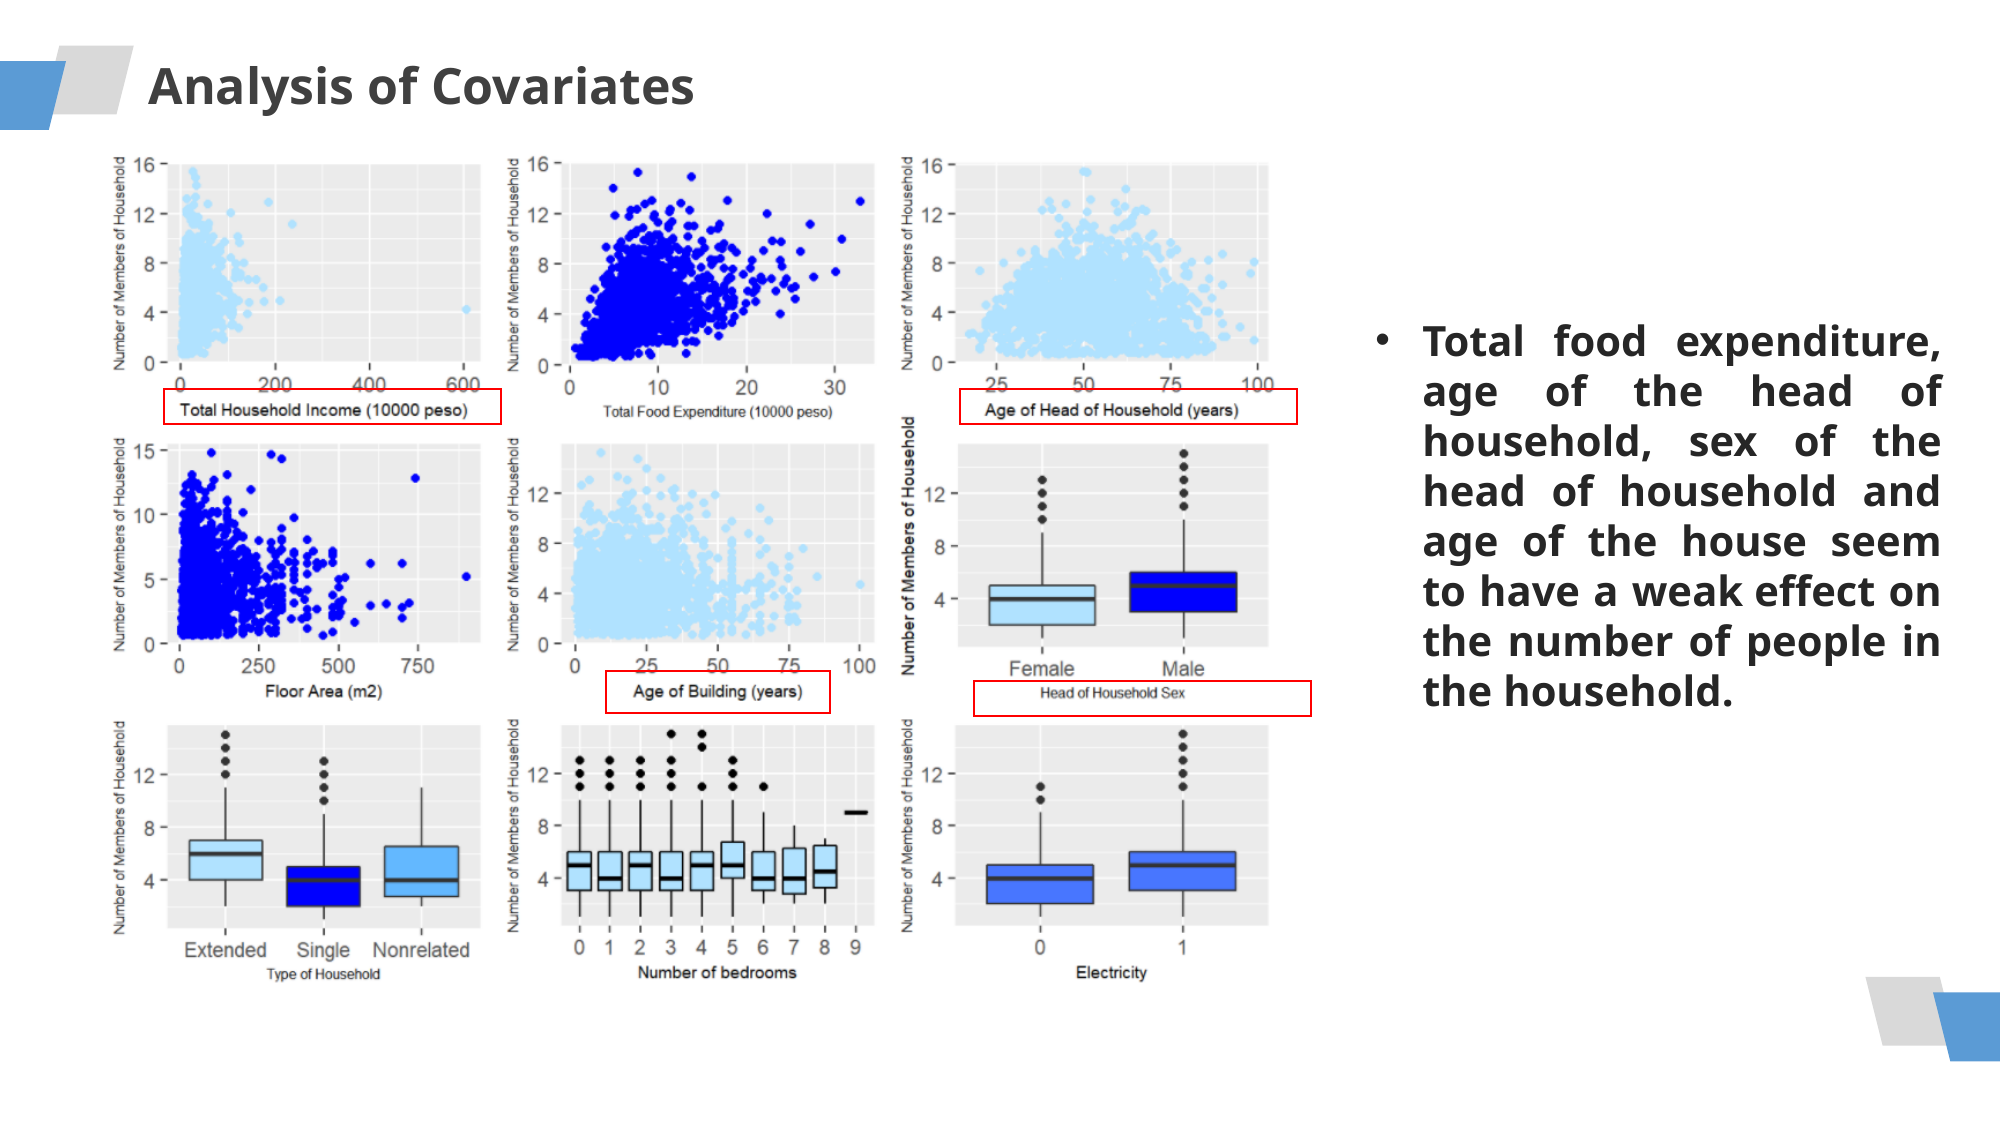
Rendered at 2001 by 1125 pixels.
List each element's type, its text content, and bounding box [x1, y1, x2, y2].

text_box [0, 45, 135, 131]
text_box Total food expenditure, age of the head of household, sex of the head of household and age of the house seem to have a weak effect on the number of people in the household. [1367, 306, 1950, 723]
text_box Analysis of Covariates [141, 46, 953, 122]
text_box [1301, 680, 1311, 716]
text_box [1865, 976, 2000, 1062]
picture [94, 147, 1301, 993]
